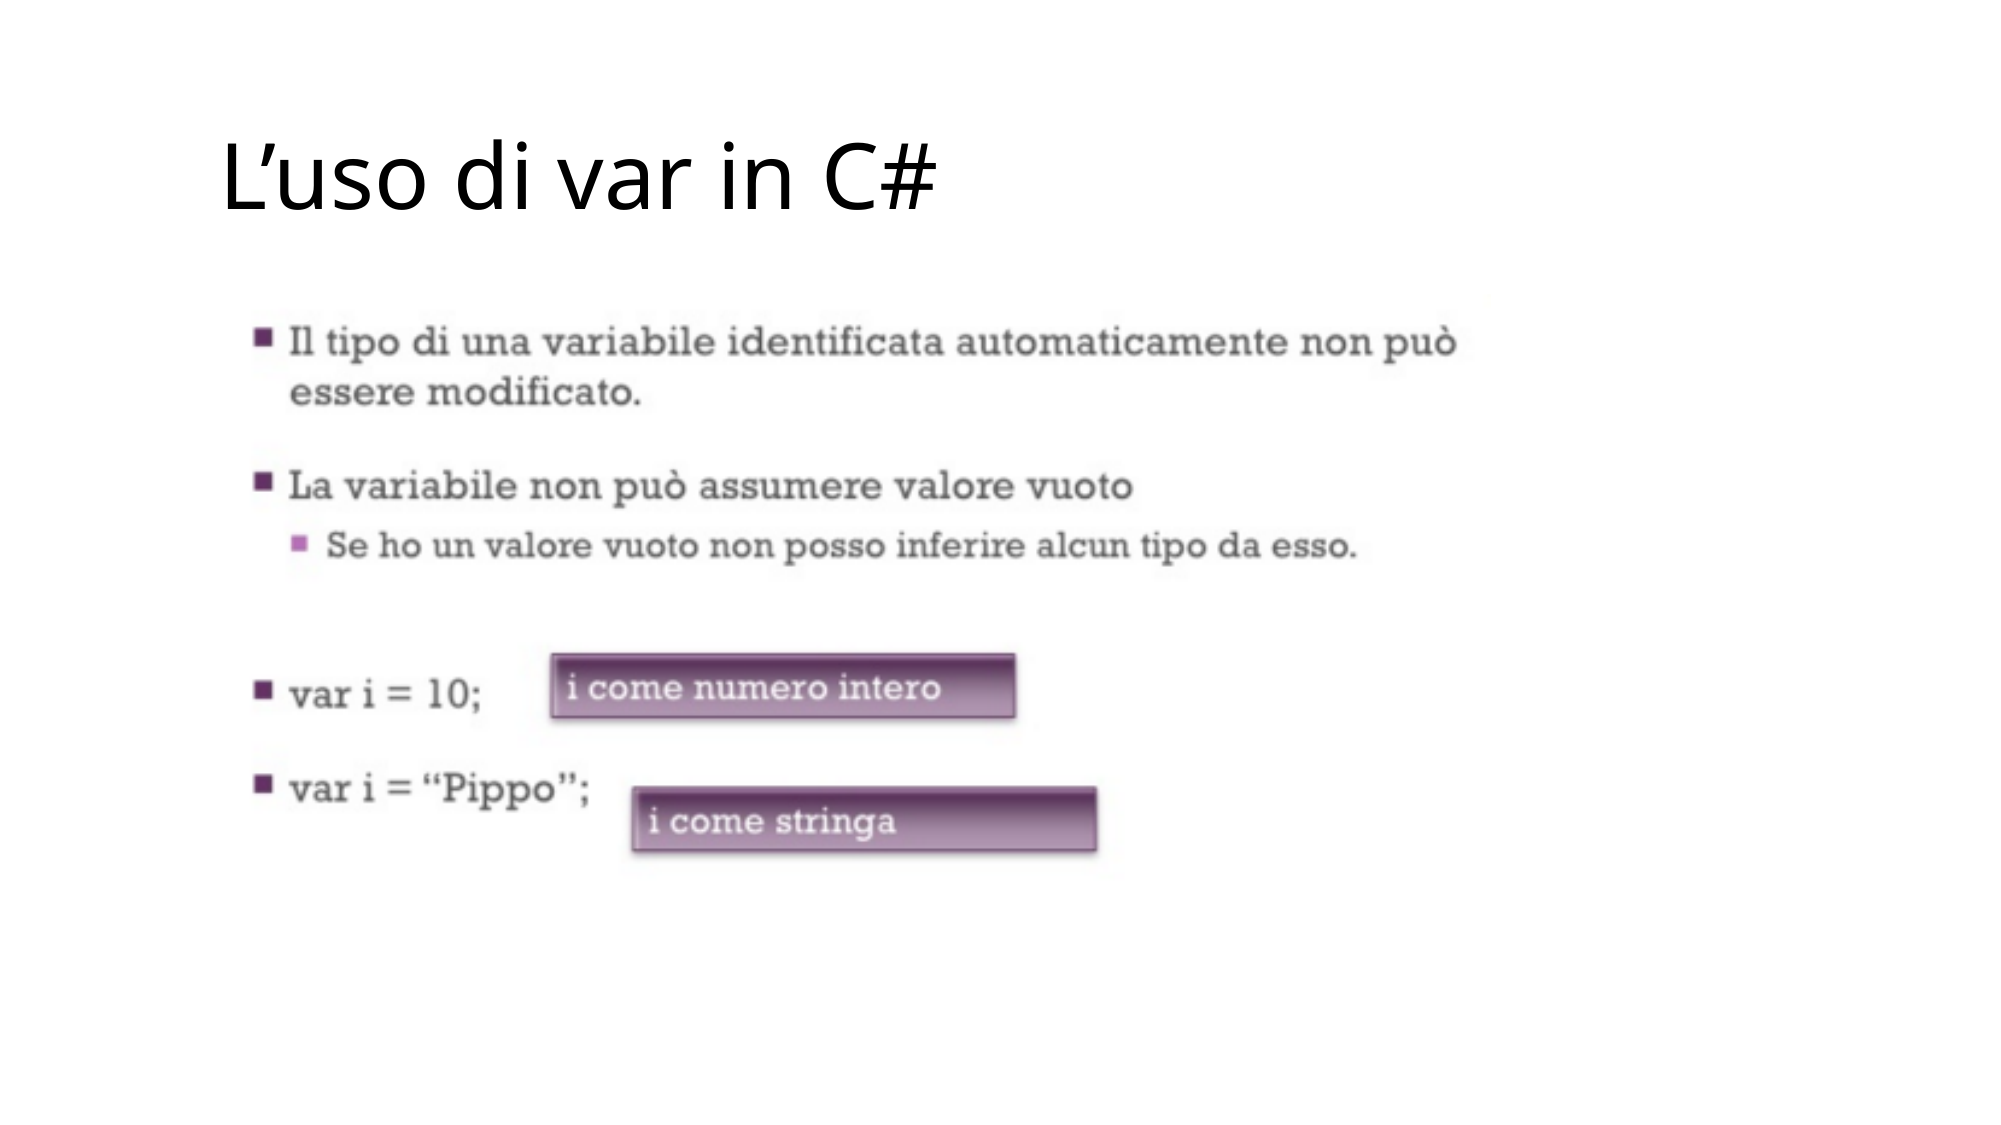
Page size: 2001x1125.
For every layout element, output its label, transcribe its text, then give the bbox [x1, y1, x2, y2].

picture [234, 294, 1492, 929]
title L’uso di var in C# [200, 24, 1800, 238]
